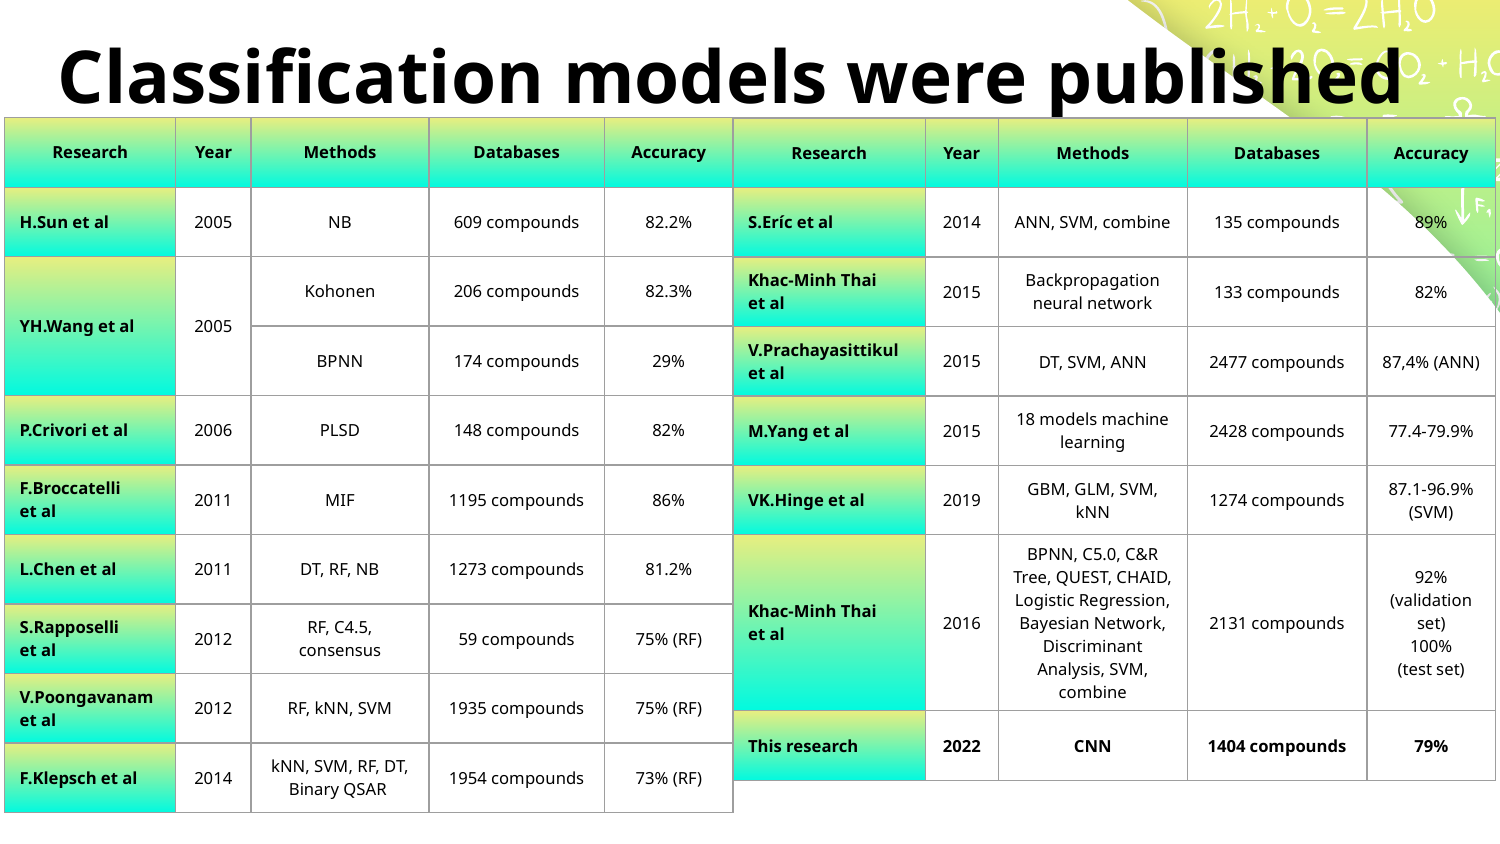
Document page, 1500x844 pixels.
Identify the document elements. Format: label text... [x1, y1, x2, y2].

table_cell 2011 [176, 535, 250, 603]
table_cell 82% [605, 396, 732, 464]
table_cell 86% [605, 466, 732, 534]
table_cell 1404 compounds [1188, 711, 1366, 780]
table_cell 2015 [926, 397, 998, 465]
table_cell 2477 compounds [1188, 327, 1366, 395]
table_cell 18 models machine learning [999, 397, 1187, 465]
table_header Databases [430, 118, 604, 187]
table_cell 2022 [926, 711, 998, 780]
table_header Research [734, 119, 925, 187]
table_cell Kohonen [252, 257, 428, 325]
table_cell YH.Wang et al [5, 257, 175, 395]
table_cell Khac-Minh Thai et al [734, 258, 925, 326]
table_cell L.Chen et al [5, 535, 175, 603]
table_cell GBM, GLM, SVM, kNN [999, 466, 1187, 534]
table_cell 1935 compounds [430, 674, 604, 742]
table_header Accuracy [1368, 119, 1495, 187]
table_cell 81.2% [605, 535, 732, 603]
table_cell ANN, SVM, combine [999, 188, 1187, 256]
table_cell 29% [605, 327, 732, 395]
table_cell RF, C4.5, consensus [252, 605, 428, 673]
table_cell 135 compounds [1188, 188, 1366, 256]
table_cell S.Eríc et al [734, 188, 925, 256]
table_header Year [926, 119, 998, 187]
table_cell 206 compounds [430, 257, 604, 325]
table_cell 133 compounds [1188, 258, 1366, 326]
table_cell 73% (RF) [605, 744, 732, 812]
table_cell 79% [1368, 711, 1495, 780]
table_cell kNN, SVM, RF, DT, Binary QSAR [252, 744, 428, 812]
table_cell 174 compounds [430, 327, 604, 395]
table_cell V.Poongavanam et al [5, 674, 175, 742]
table_cell 59 compounds [430, 605, 604, 673]
table_cell This research [734, 711, 925, 780]
table_cell 2011 [176, 466, 250, 534]
table_cell 2012 [176, 674, 250, 742]
table_cell F.Klepsch et al [5, 744, 175, 812]
table_cell 82.3% [605, 257, 732, 325]
table_cell F.Broccatelli et al [5, 466, 175, 534]
table_cell 75% (RF) [605, 674, 732, 742]
table_cell 2015 [926, 327, 998, 395]
table_cell NB [252, 188, 428, 256]
table_cell 2012 [176, 605, 250, 673]
table_cell 87,4% (ANN) [1368, 327, 1495, 395]
table_header Research [5, 118, 175, 187]
table_header Methods [999, 119, 1187, 187]
table_cell BPNN, C5.0, C&R Tree, QUEST, CHAID, Logistic Regression, Bayesian Network, Discriminant Analysis, SVM, combine [999, 535, 1187, 710]
table_cell DT, SVM, ANN [999, 327, 1187, 395]
table_cell 2006 [176, 396, 250, 464]
table_cell 89% [1368, 188, 1495, 256]
title Classification models were published [42, 15, 1500, 152]
table_cell Khac-Minh Thai et al [734, 535, 925, 710]
table_cell PLSD [252, 396, 428, 464]
table_cell VK.Hinge et al [734, 466, 925, 534]
table_cell BPNN [252, 327, 428, 395]
table_cell 2019 [926, 466, 998, 534]
table_cell H.Sun et al [5, 188, 175, 256]
table_cell 92% (validation set) 100% (test set) [1368, 535, 1495, 710]
table_cell 609 compounds [430, 188, 604, 256]
table_cell P.Crivori et al [5, 396, 175, 464]
table_cell 82.2% [605, 188, 732, 256]
table_header Year [176, 118, 250, 187]
table_cell 82% [1368, 258, 1495, 326]
table_cell 77.4-79.9% [1368, 397, 1495, 465]
table_cell V.Prachayasittikul et al [734, 327, 925, 395]
table_cell DT, RF, NB [252, 535, 428, 603]
table_cell 1954 compounds [430, 744, 604, 812]
table_cell 148 compounds [430, 396, 604, 464]
table_cell 2014 [176, 744, 250, 812]
table_cell S.Rapposelli et al [5, 605, 175, 673]
table_cell 87.1-96.9% (SVM) [1368, 466, 1495, 534]
table_cell 2005 [176, 257, 250, 395]
table_cell CNN [999, 711, 1187, 780]
table_cell 1195 compounds [430, 466, 604, 534]
table_cell MIF [252, 466, 428, 534]
table_cell 2014 [926, 188, 998, 256]
table_cell 2005 [176, 188, 250, 256]
table_cell Backpropagation neural network [999, 258, 1187, 326]
table_header Databases [1188, 119, 1366, 187]
table_cell 1274 compounds [1188, 466, 1366, 534]
table_cell 2016 [926, 535, 998, 710]
table_cell 2015 [926, 258, 998, 326]
table_cell 1273 compounds [430, 535, 604, 603]
table_cell RF, kNN, SVM [252, 674, 428, 742]
table_cell 2131 compounds [1188, 535, 1366, 710]
table_cell M.Yang et al [734, 397, 925, 465]
table_cell 75% (RF) [605, 605, 732, 673]
table_header Methods [252, 118, 428, 187]
table_cell 2428 compounds [1188, 397, 1366, 465]
table_header Accuracy [605, 118, 732, 187]
